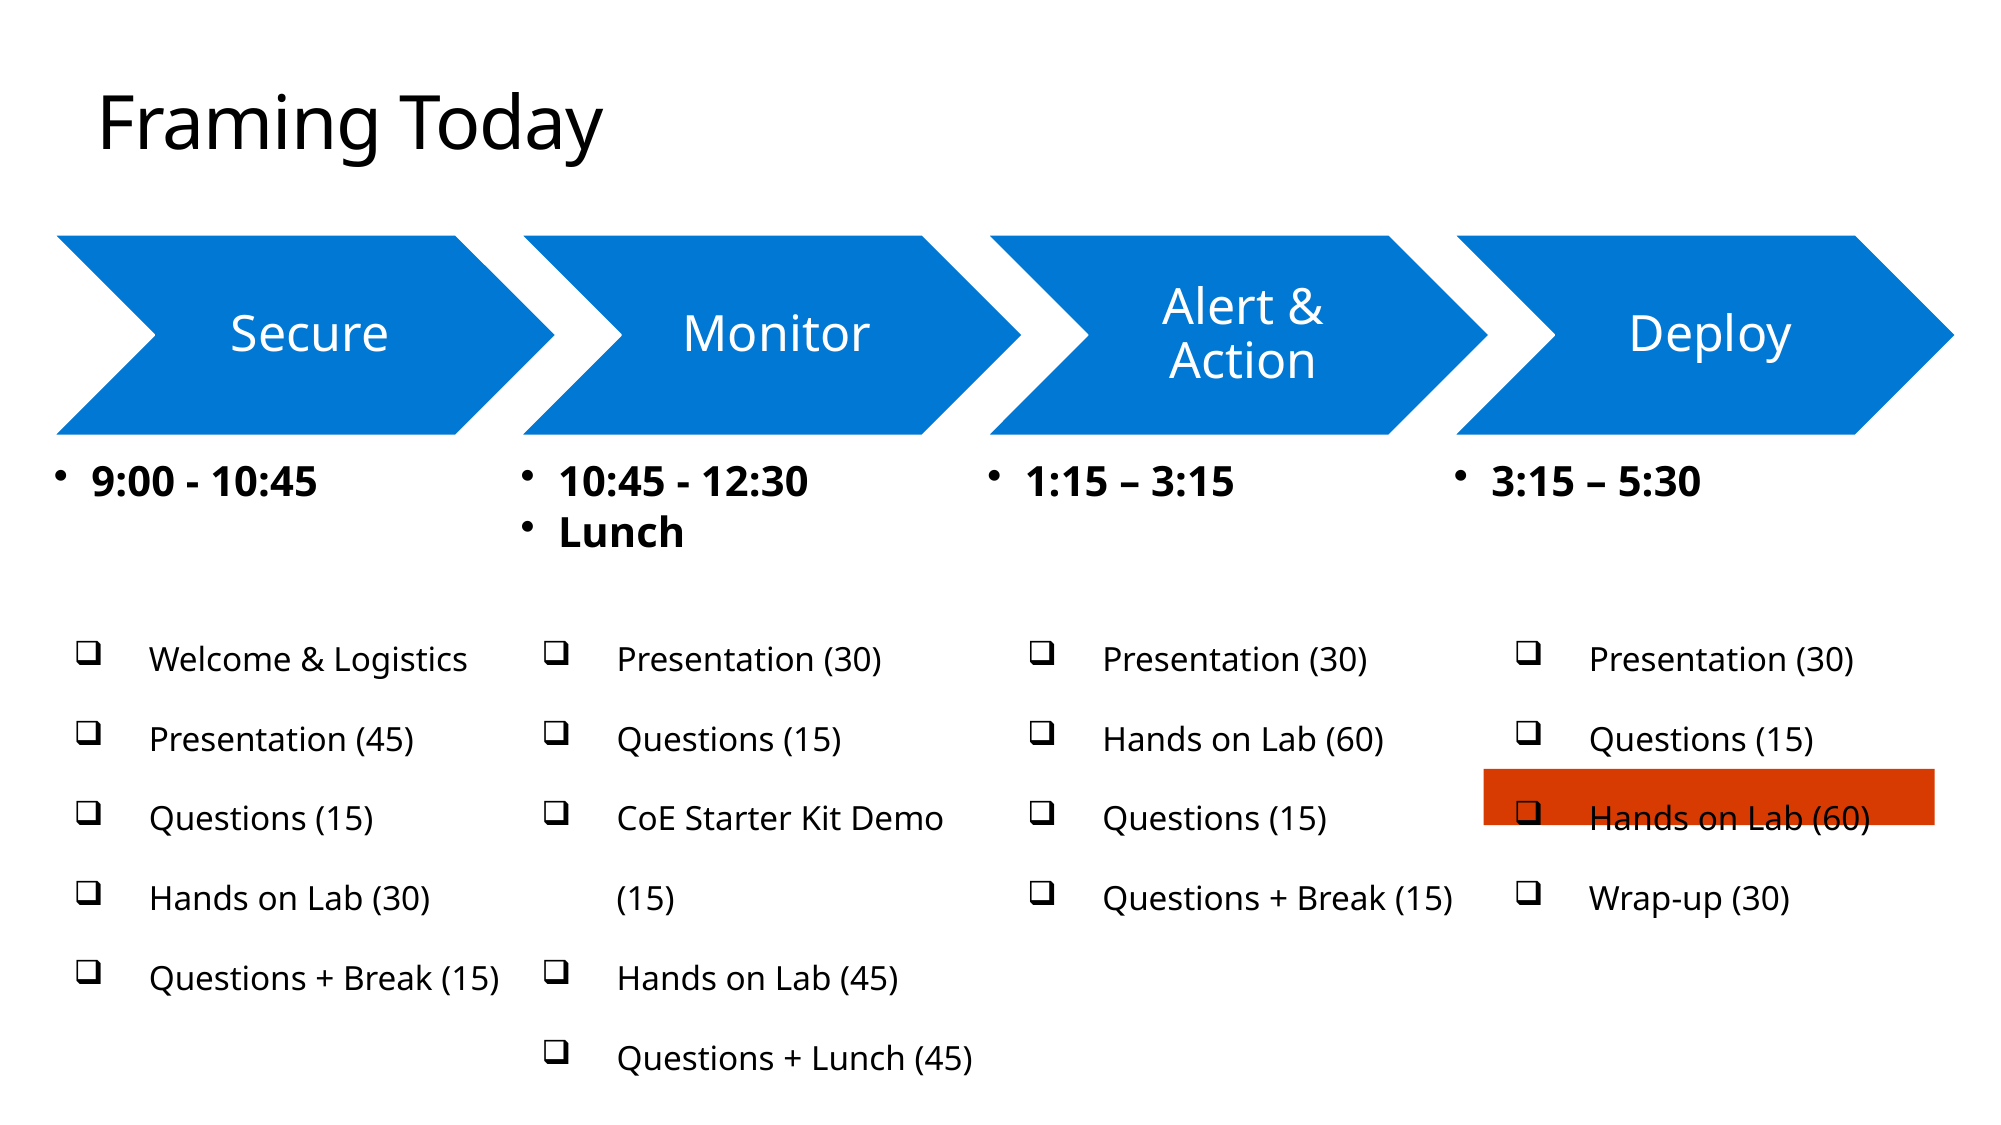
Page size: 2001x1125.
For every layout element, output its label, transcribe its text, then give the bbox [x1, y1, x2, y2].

text_box Presentation (30) Questions (15) Hands on Lab (60) Wrap-up (30) [1514, 597, 1904, 918]
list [52, 233, 1958, 583]
text_box Welcome & Logistics Presentation (45) Questions (15) Hands on Lab (30) Questions + Break (15) [73, 597, 507, 998]
title Framing Today [96, 75, 1904, 166]
text_box [1483, 768, 1514, 826]
text_box [1904, 768, 1935, 826]
text_box Presentation (30) Hands on Lab (60) Questions (15) Questions + Break (15) [1027, 597, 1479, 918]
text_box Presentation (30) Questions (15) CoE Starter Kit Demo (15) Hands on Lab (45) Questions + Lunch (45) [541, 597, 993, 1077]
